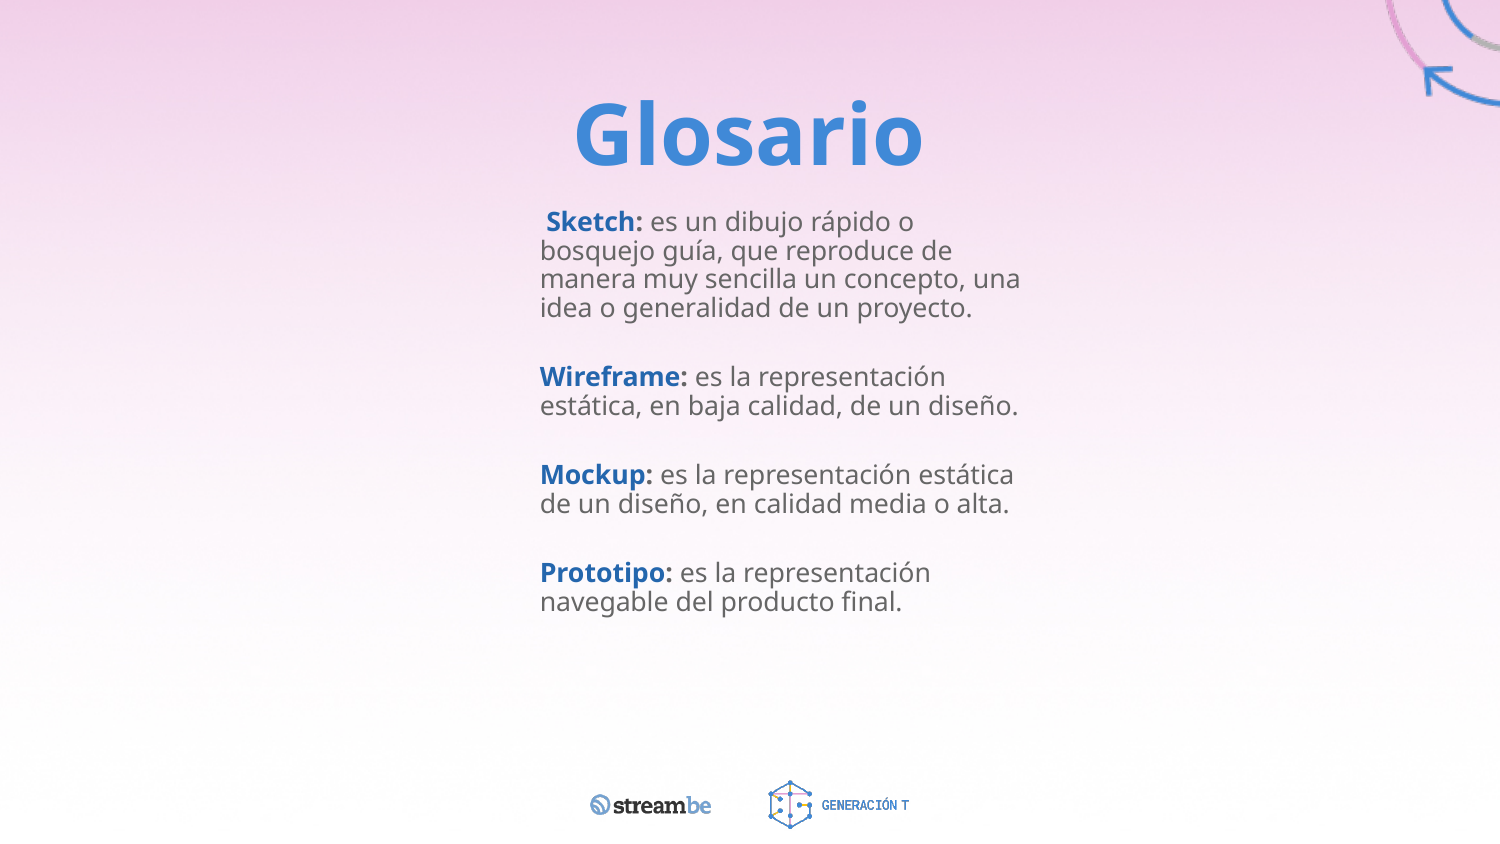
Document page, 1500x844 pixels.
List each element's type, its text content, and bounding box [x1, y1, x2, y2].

picture [0, 0, 1500, 844]
subtitle Sketch: es un dibujo rápido o bosquejo guía, que reproduce de manera muy sencilla un concepto, una idea o generalidad de un proyecto. Wireframe: es la representación estática, en baja calidad, de un diseño. Mockup: es la representación estática de un diseño, en calidad media o alta. Prototipo: es la representación navegable del producto final. [466, 203, 1034, 700]
text_box [811, 211, 1379, 709]
title Glosario [137, 54, 1361, 190]
